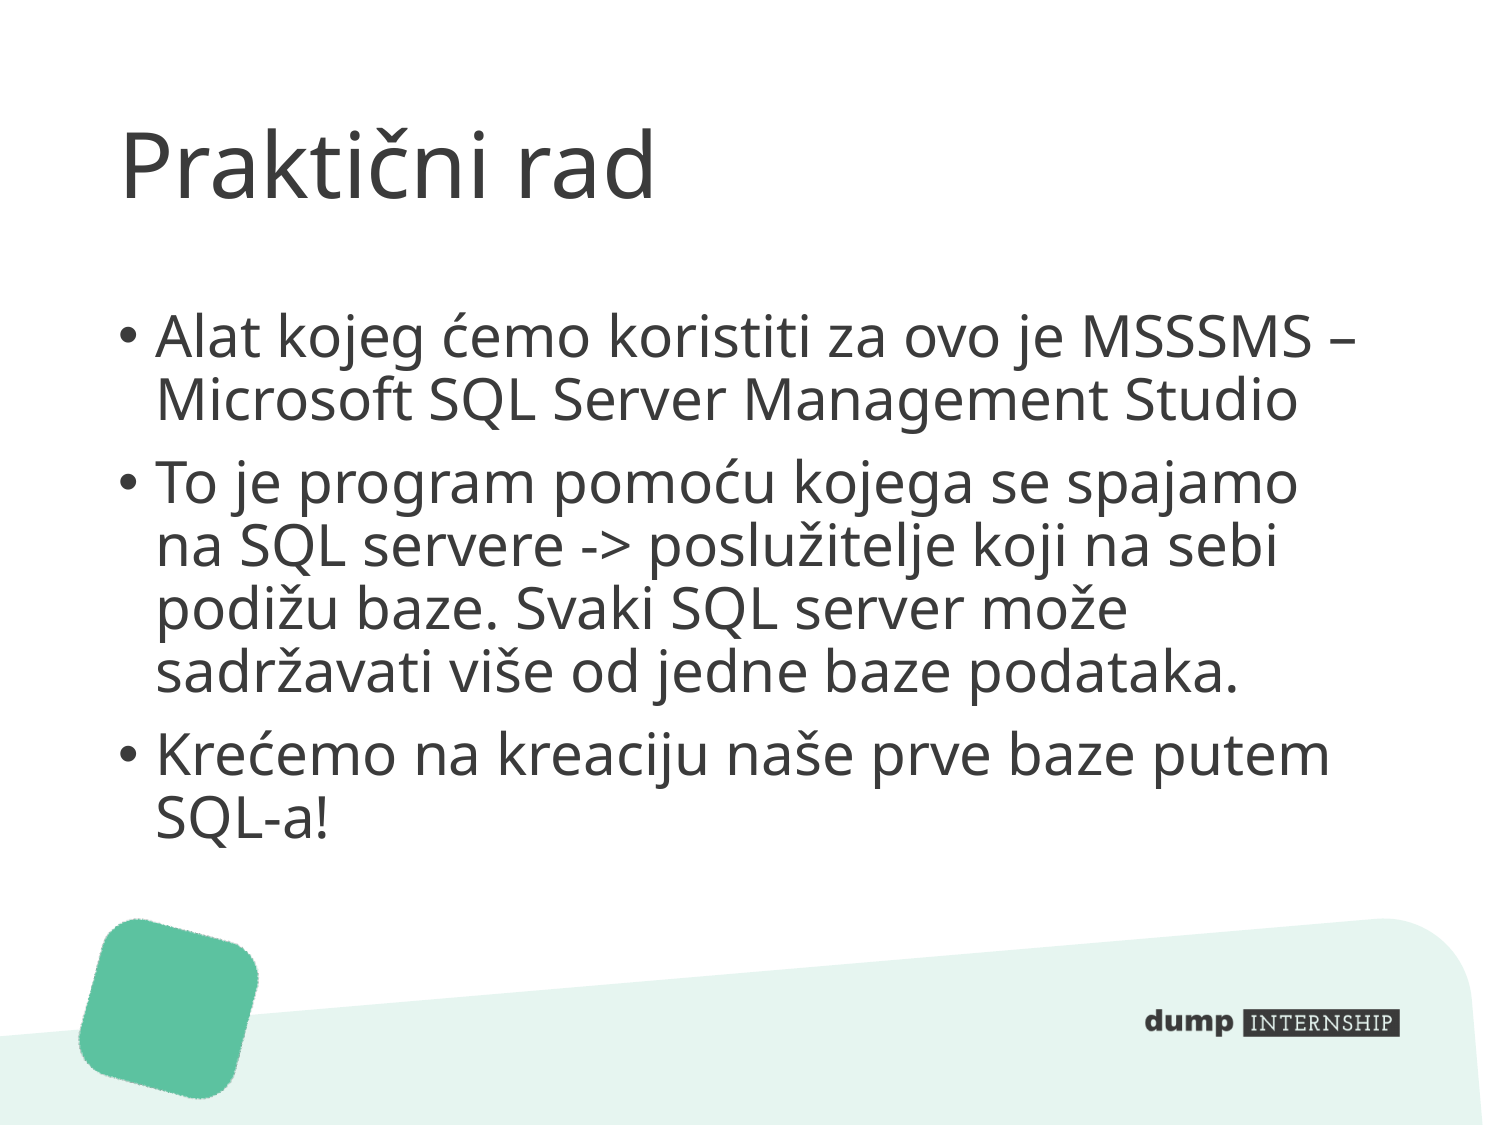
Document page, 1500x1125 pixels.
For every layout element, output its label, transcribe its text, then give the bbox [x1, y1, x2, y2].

list Alat kojeg ćemo koristiti za ovo je MSSSMS – Microsoft SQL Server Management Studio To je program pomoću kojega se spajamo na SQL servere -> poslužitelje koji na sebi podižu baze. Svaki SQL server može sadržavati više od jedne baze podataka. Krećemo na kreaciju naše prve baze putem SQL-a! [103, 299, 1397, 965]
picture [35, 913, 303, 1125]
picture [1145, 1009, 1400, 1037]
title Praktični rad [103, 59, 1397, 278]
